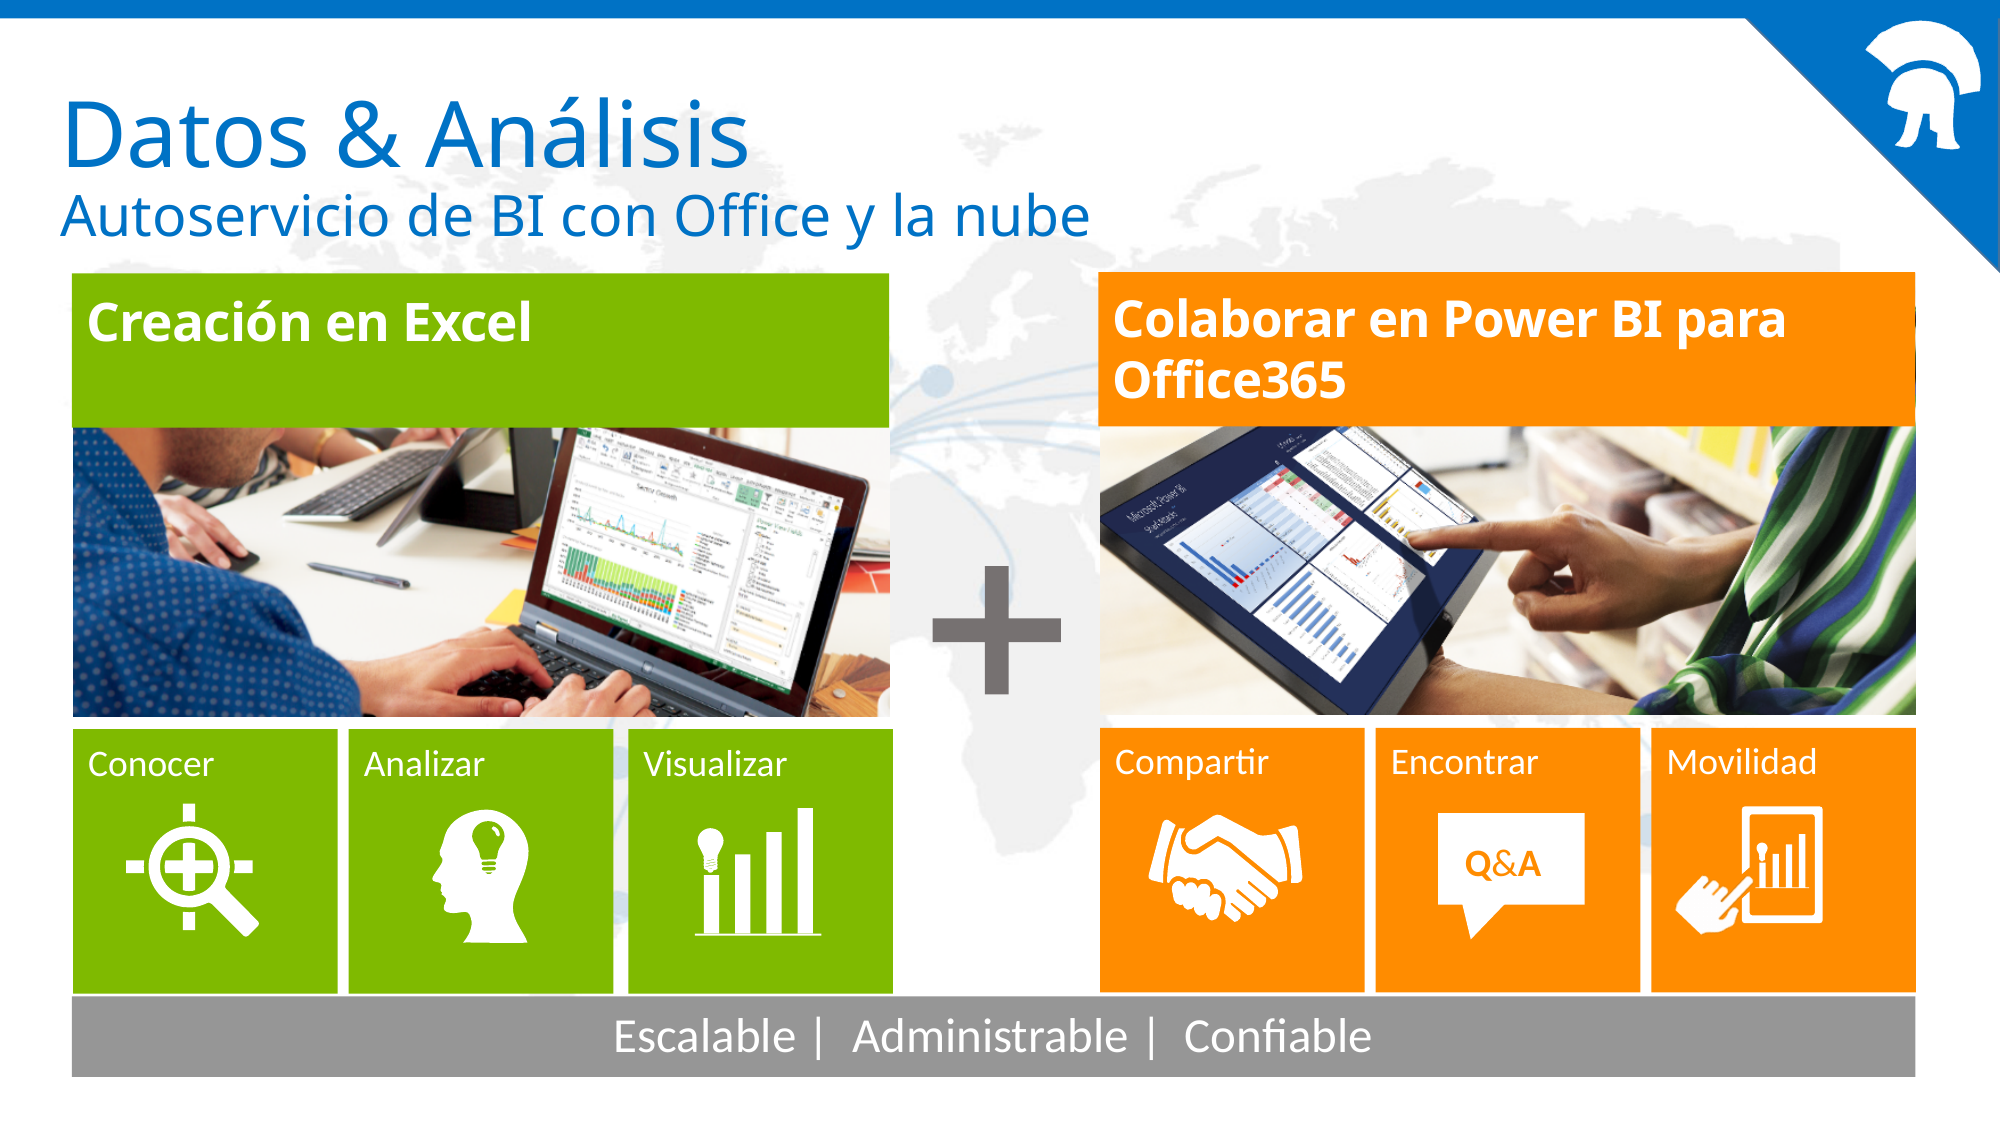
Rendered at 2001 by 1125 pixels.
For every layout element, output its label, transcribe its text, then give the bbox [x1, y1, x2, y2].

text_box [1098, 272, 1916, 993]
picture [0, 0, 2001, 1125]
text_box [71, 273, 893, 994]
text_box [932, 566, 1061, 695]
title Datos & Análisis Autoservicio de BI con Office y la nube [45, 59, 1863, 278]
text_box Escalable | Administrable | Confiable [71, 996, 1916, 1077]
